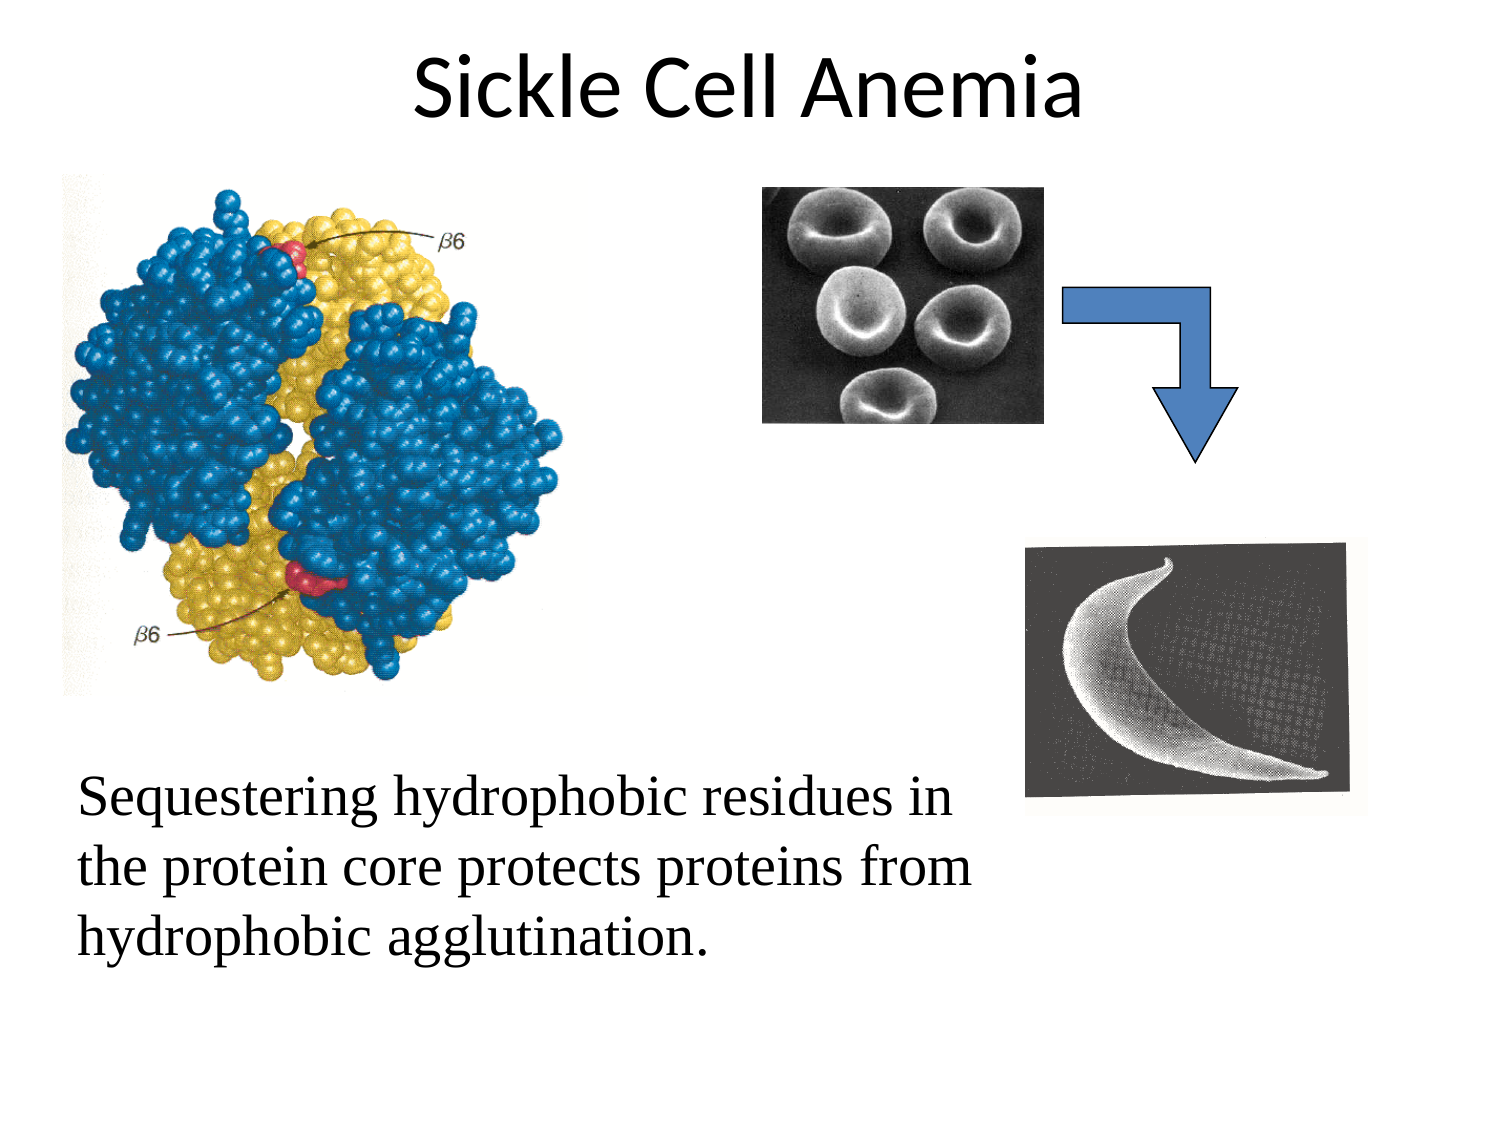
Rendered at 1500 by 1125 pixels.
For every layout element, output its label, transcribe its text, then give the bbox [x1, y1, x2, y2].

picture [62, 174, 588, 696]
picture [1024, 537, 1368, 817]
title Sickle Cell Anemia [112, 0, 1388, 175]
picture [762, 187, 1045, 424]
text_box [1062, 287, 1238, 463]
text_box Sequestering hydrophobic residues in the protein core protects proteins from hydrophobic agglutination. [62, 749, 991, 975]
